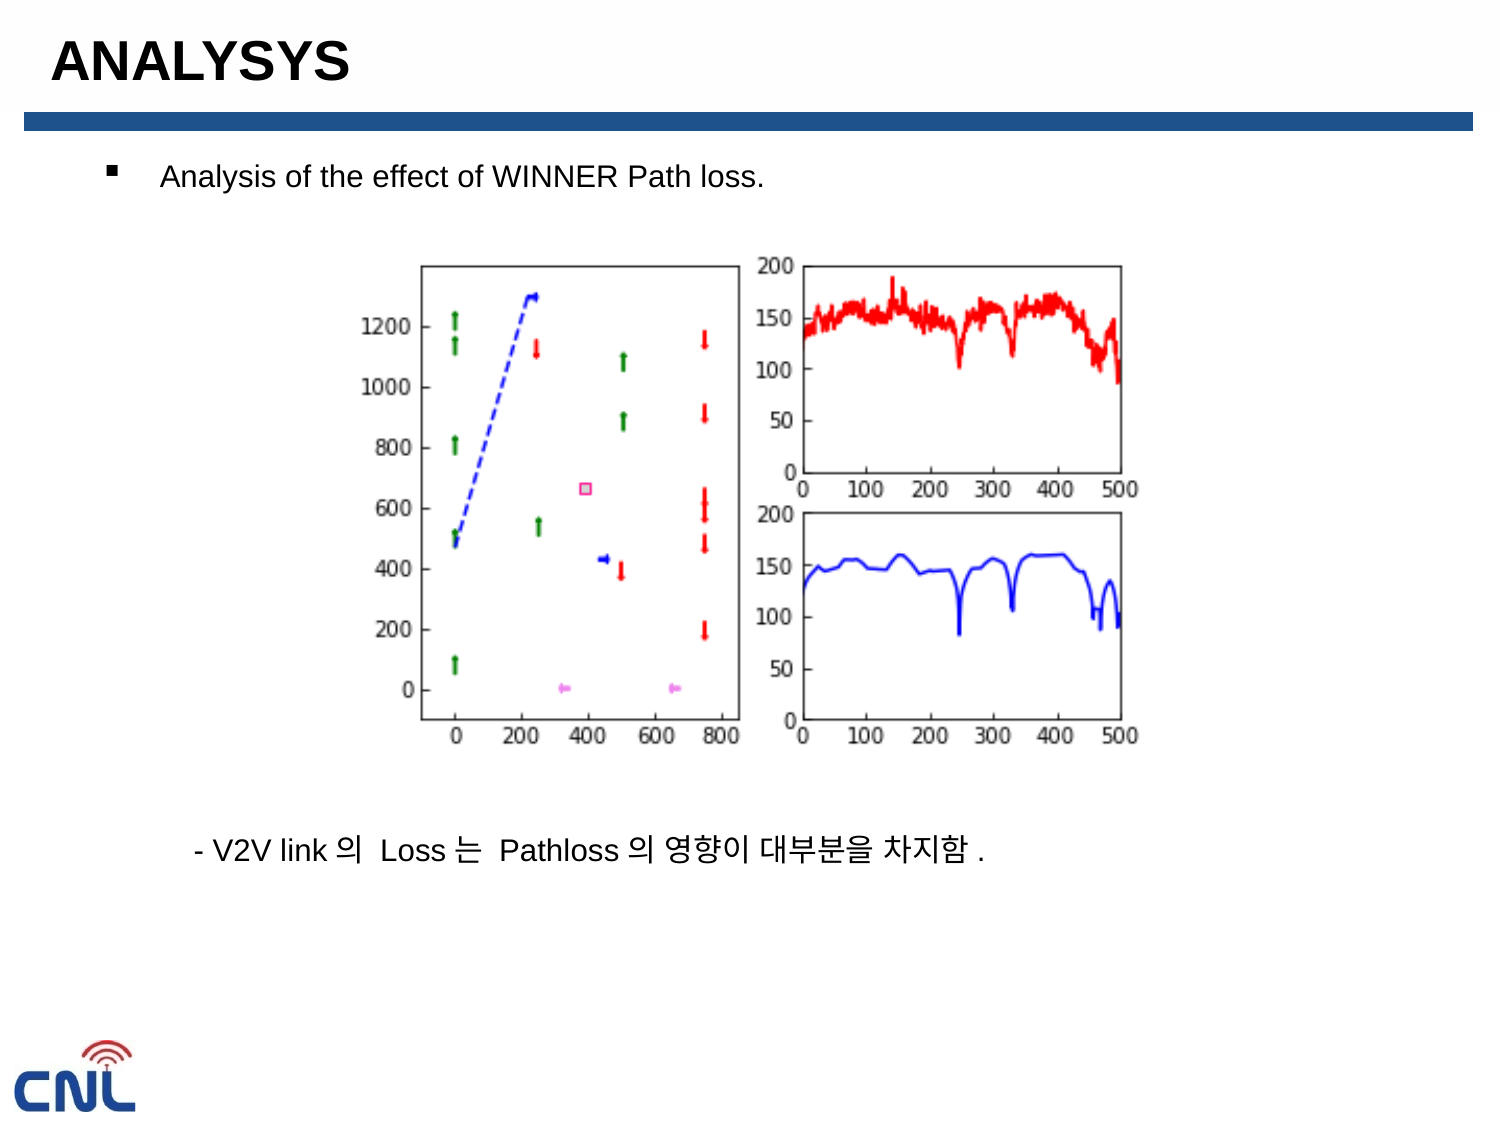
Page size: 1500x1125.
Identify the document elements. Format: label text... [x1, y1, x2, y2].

picture [14, 1040, 136, 1112]
text_box Analysis of the effect of WINNER Path loss. [88, 148, 1323, 726]
text_box - V2V link의 Loss는 Pathloss의 영향이 대부분을 차지함. [178, 822, 1001, 919]
picture [0, 0, 1500, 112]
picture [346, 243, 1154, 763]
title ANALYSYS [35, 1, 1461, 114]
